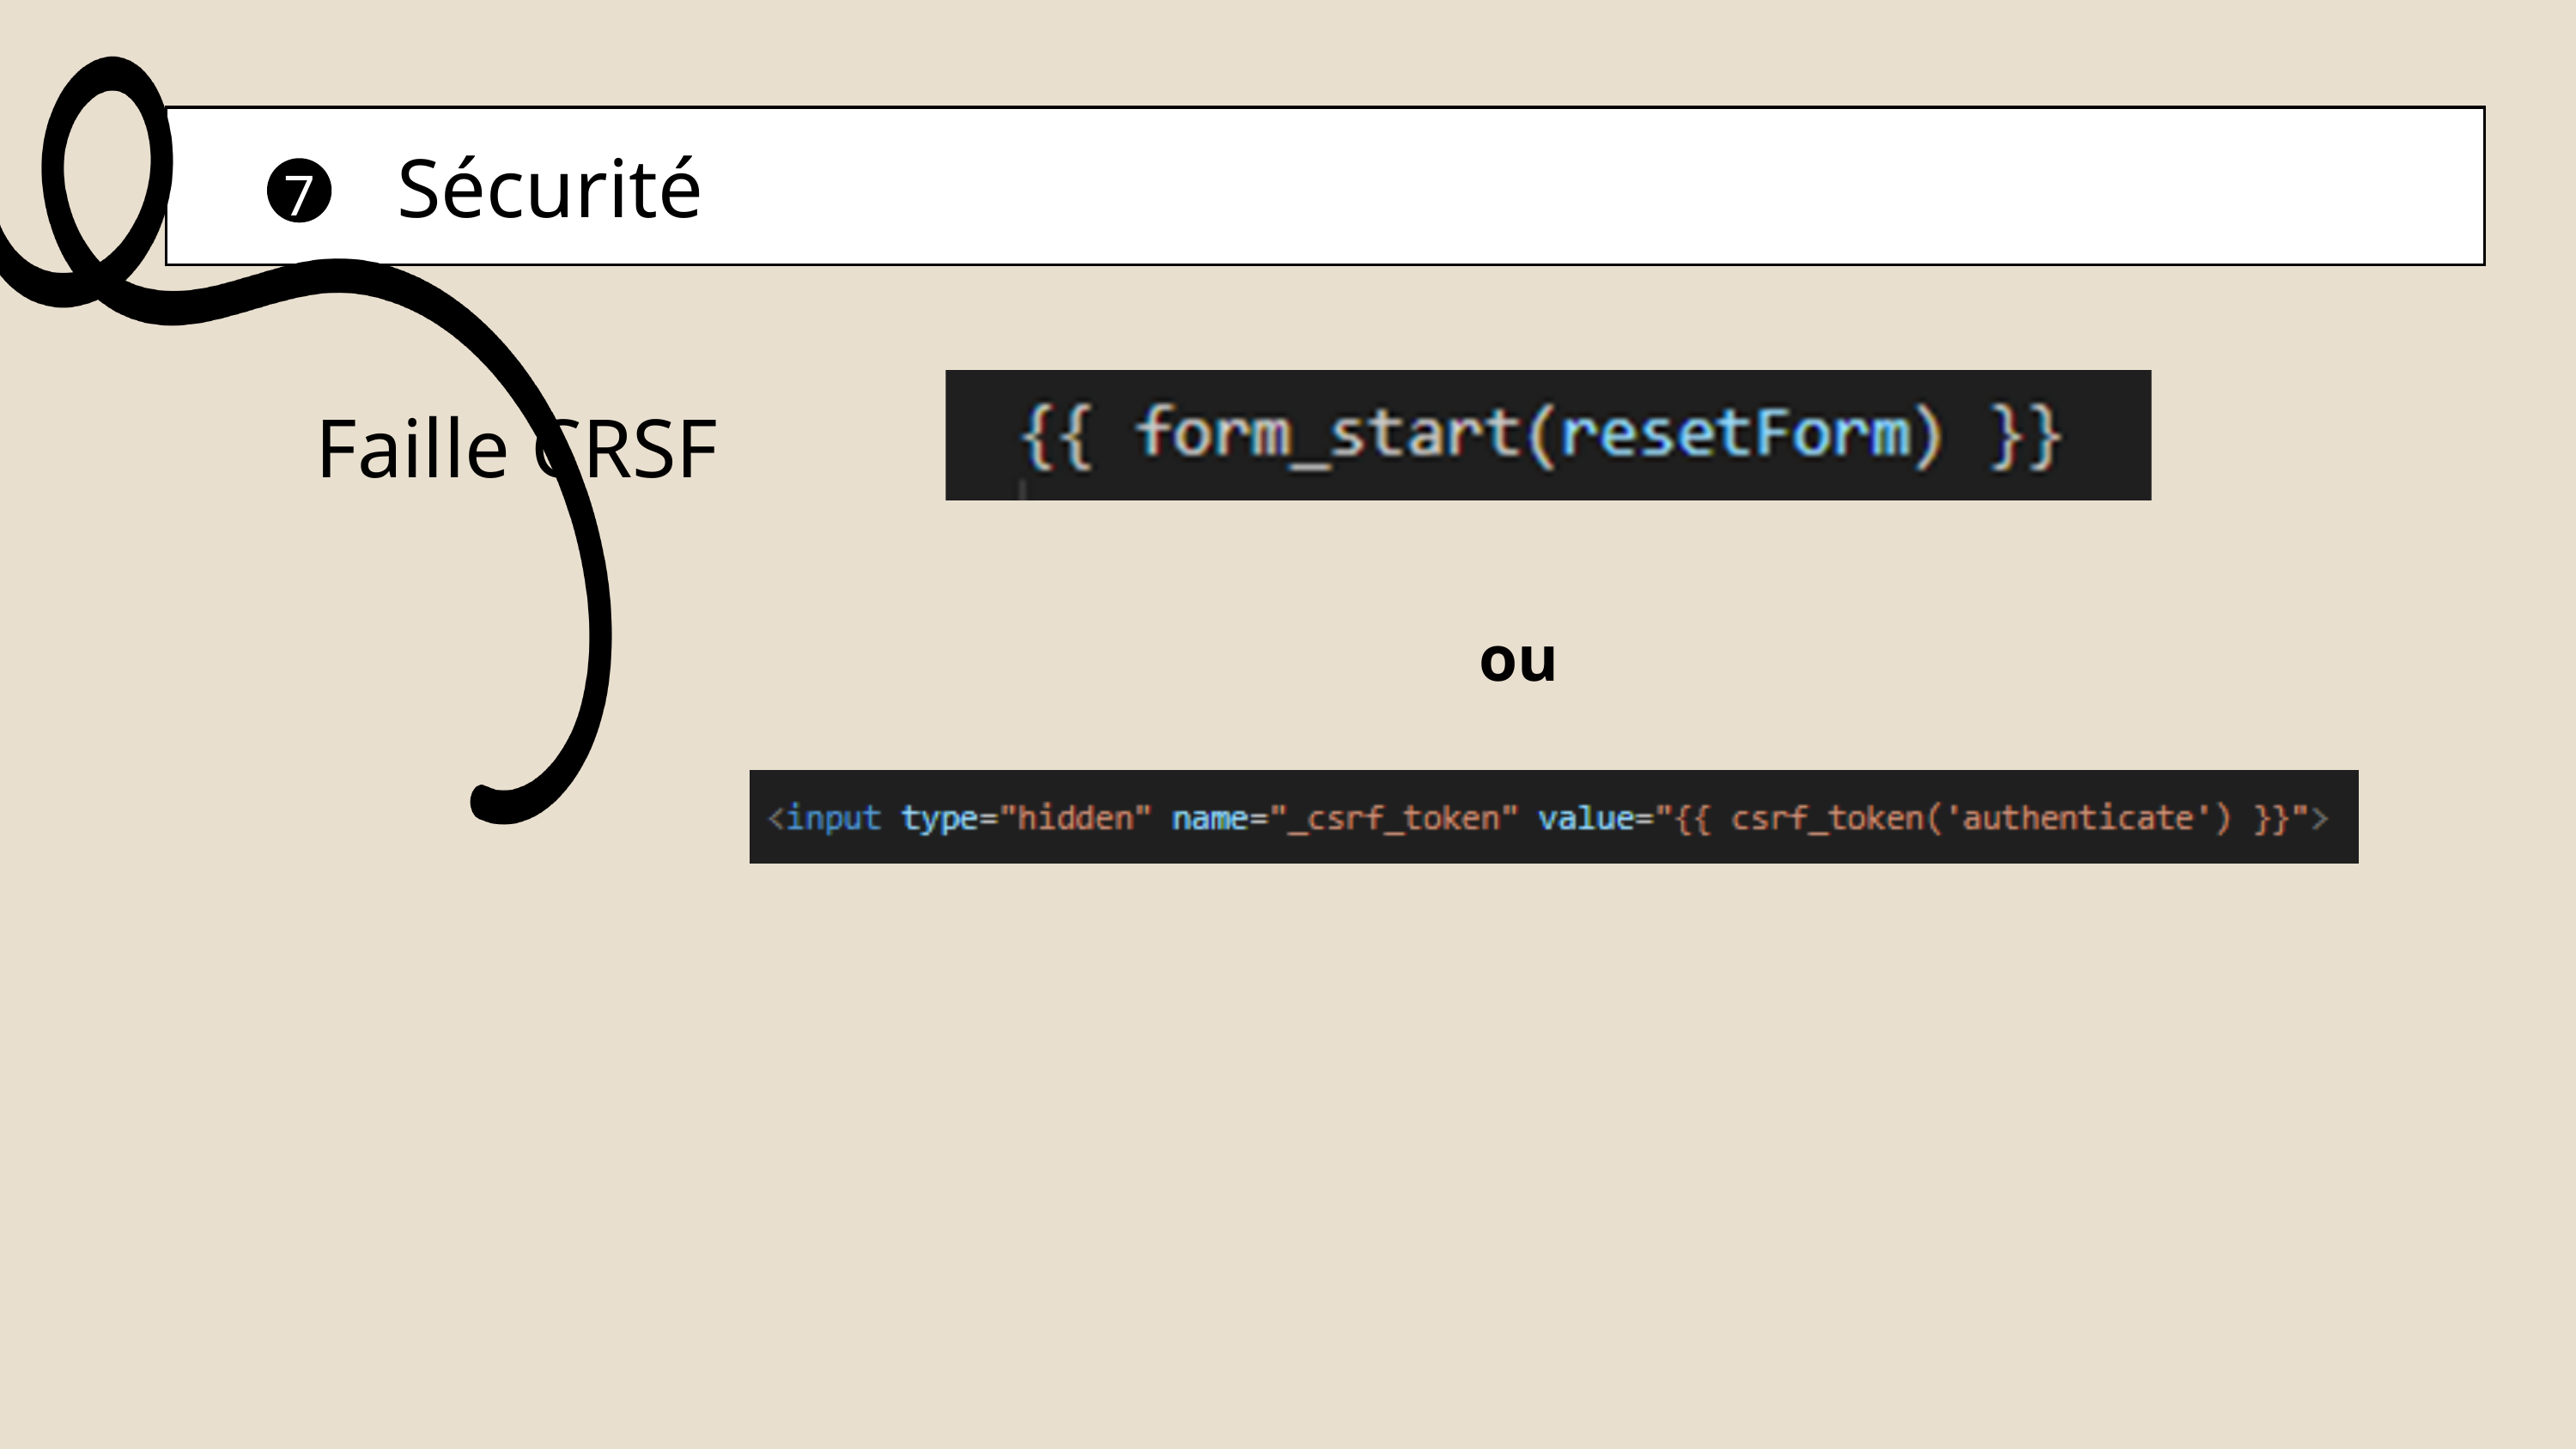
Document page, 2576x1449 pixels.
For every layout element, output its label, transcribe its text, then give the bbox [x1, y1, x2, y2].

text_box Faille CRSF [315, 380, 794, 494]
text_box [945, 370, 2152, 500]
text_box [0, 0, 622, 832]
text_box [166, 106, 2485, 265]
text_box ou [1479, 573, 1597, 694]
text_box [266, 157, 332, 229]
picture [750, 770, 2359, 864]
